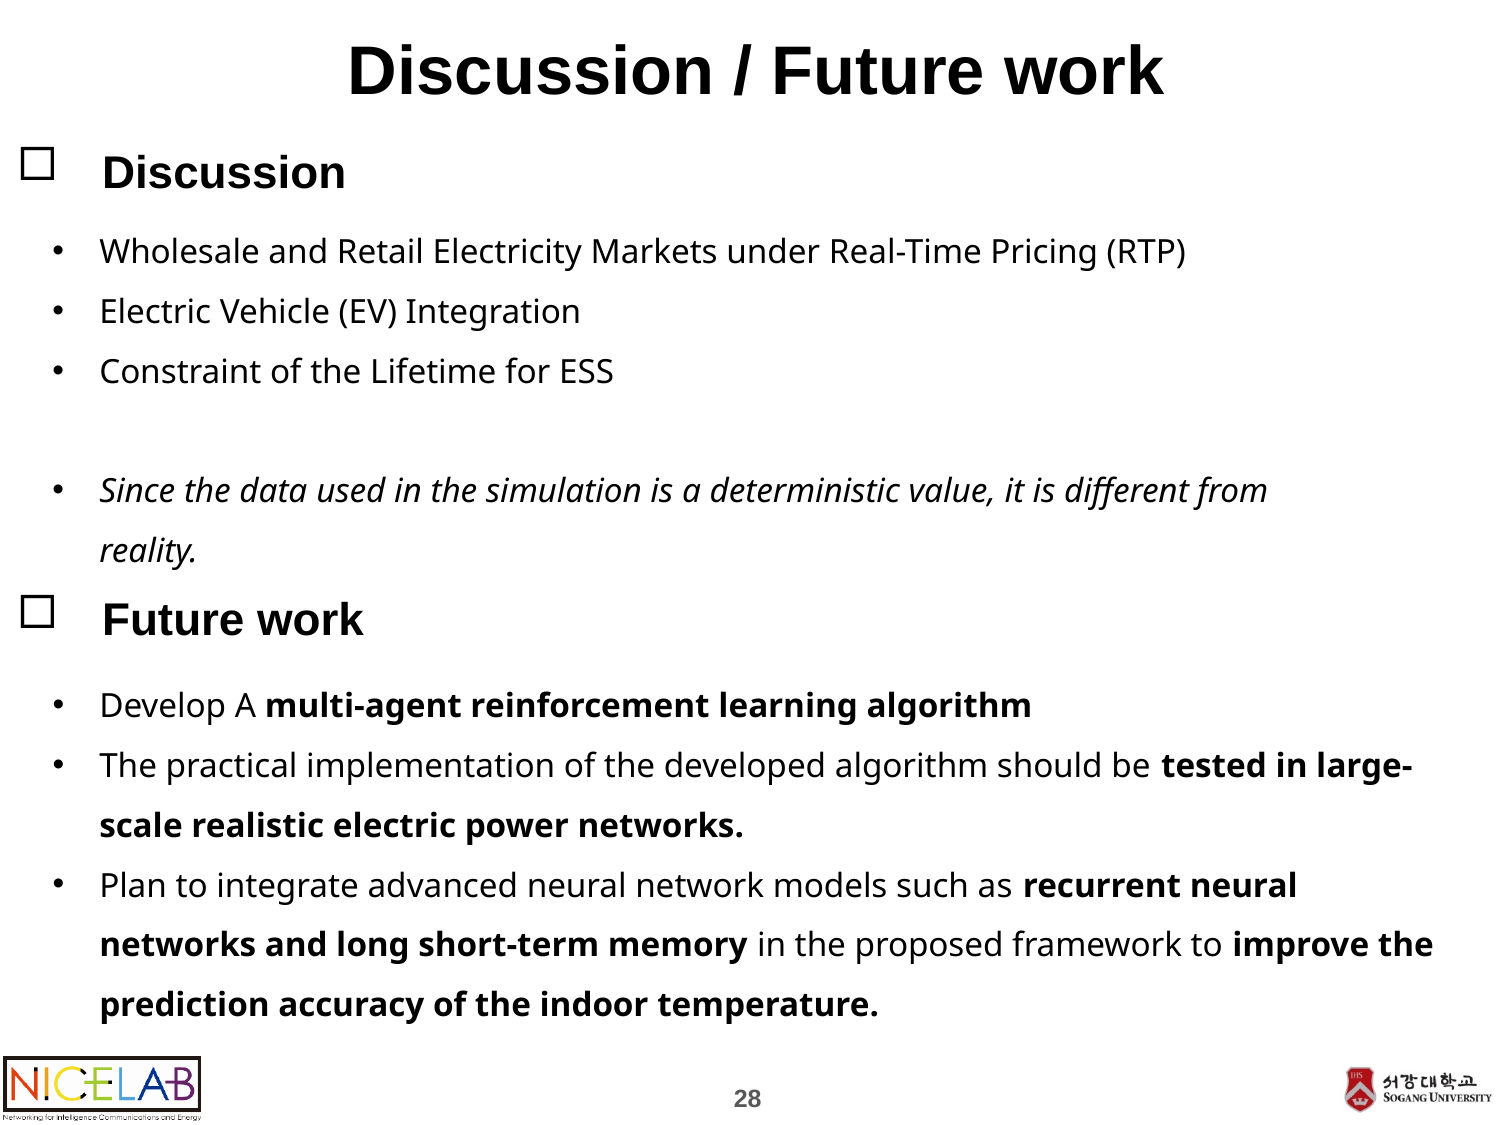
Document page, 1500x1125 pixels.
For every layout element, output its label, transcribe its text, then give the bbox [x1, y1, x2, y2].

picture [3, 1056, 201, 1121]
text_box Discussion [0, 130, 1500, 219]
picture [1339, 1066, 1496, 1113]
text_box Future work [0, 578, 1500, 667]
title Discussion / Future work [87, 14, 1425, 131]
text_box Develop A multi-agent reinforcement learning algorithm The practical implementation of the developed algorithm should be tested in large-scale realistic electric power networks. Plan to integrate advanced neural network models such as recurrent neural networks and long short-term memory in the proposed framework to improve the prediction accuracy of the indoor temperature. [37, 656, 1472, 1031]
text_box Wholesale and Retail Electricity Markets under Real-Time Pricing (RTP) Electric Vehicle (EV) Integration Constraint of the Lifetime for ESS Since the data used in the simulation is a deterministic value, it is different from reality. [37, 202, 1372, 577]
